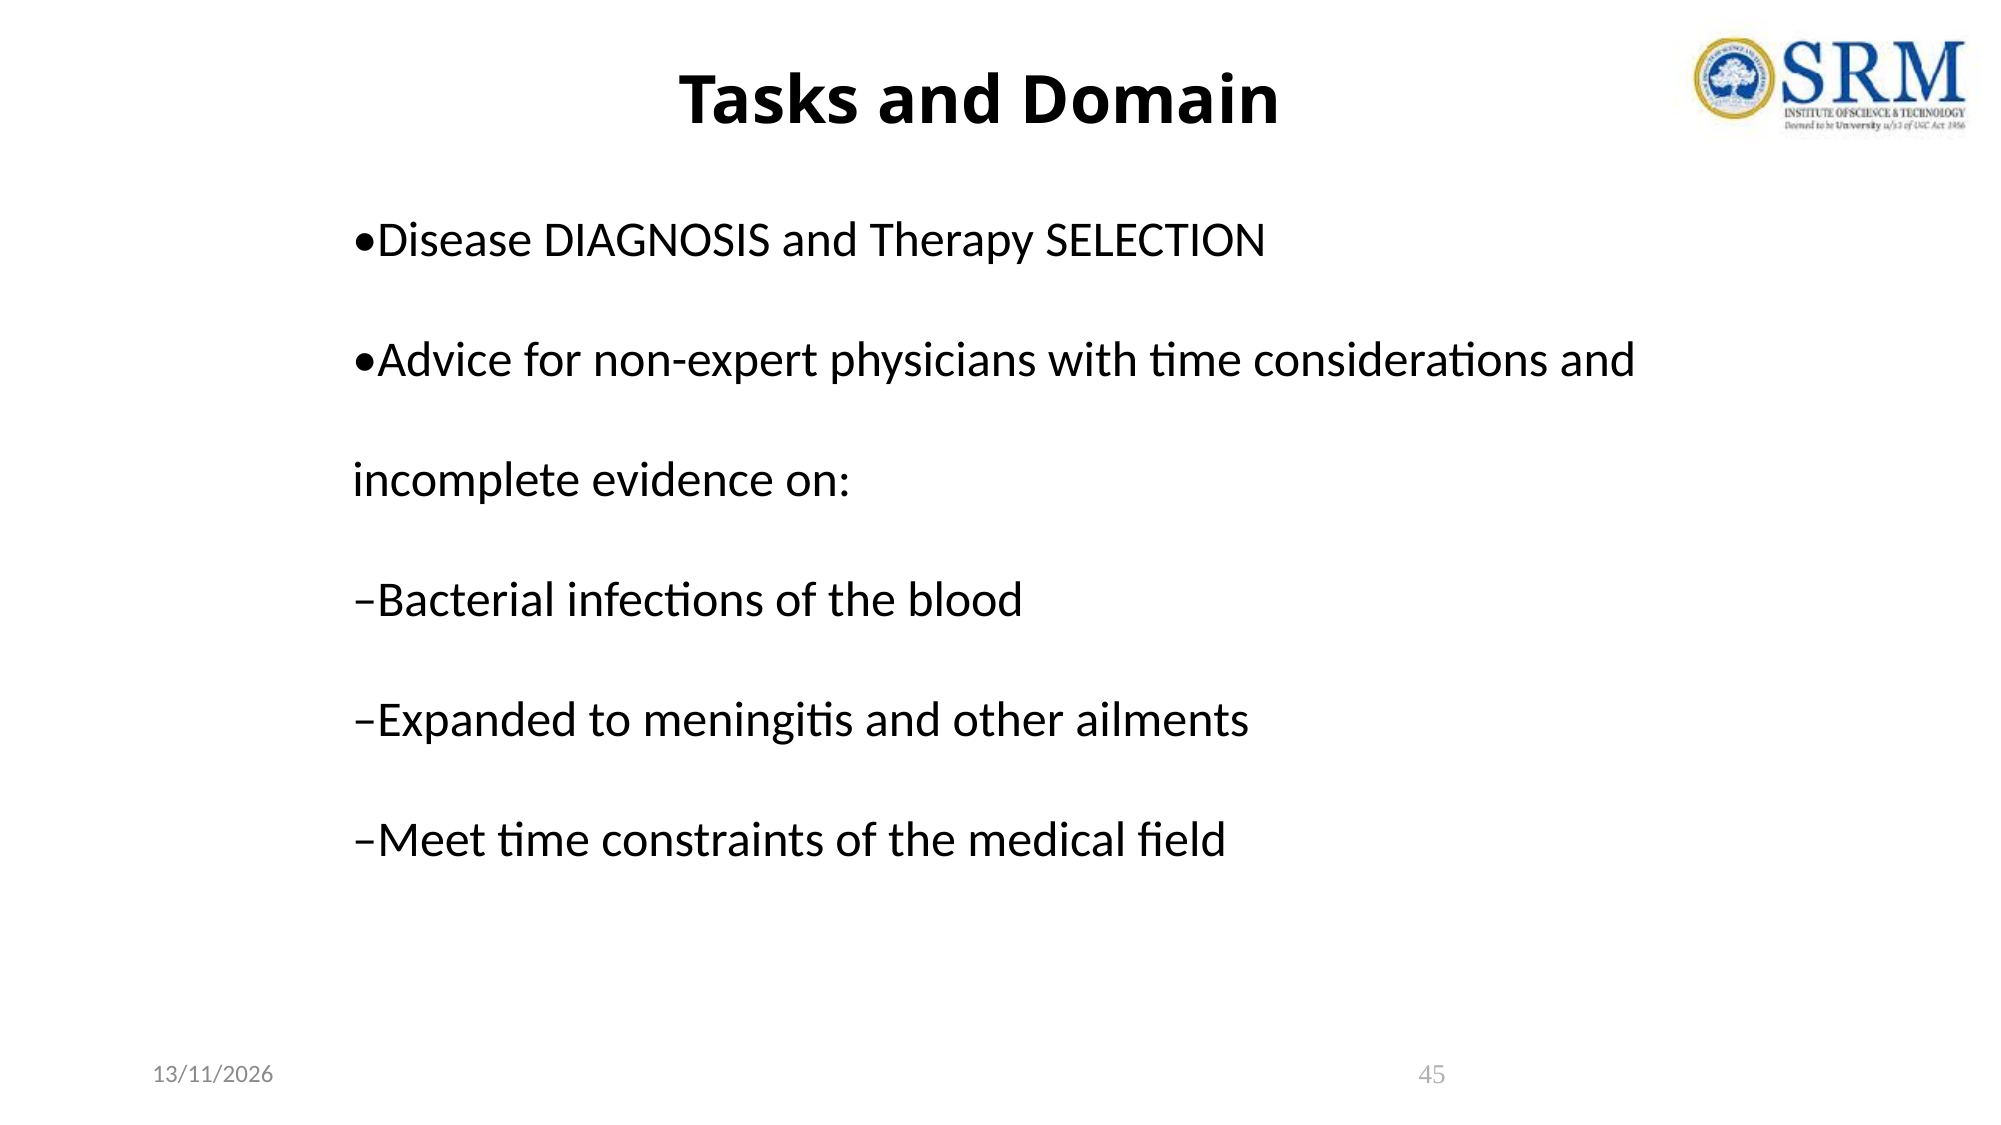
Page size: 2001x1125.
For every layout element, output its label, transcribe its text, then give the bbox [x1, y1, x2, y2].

slide_number 45 [1412, 746, 1863, 1125]
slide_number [137, 1042, 588, 1103]
picture [1843, 15, 2000, 149]
text_box •Disease DIAGNOSIS and Therapy SELECTION •Advice for non-expert physicians with time considerations and incomplete evidence on: –Bacterial infections of the blood –Expanded to meningitis and other ailments –Meet time constraints of the medical field [337, 78, 1691, 994]
title Tasks and Domain [117, 1, 1843, 192]
